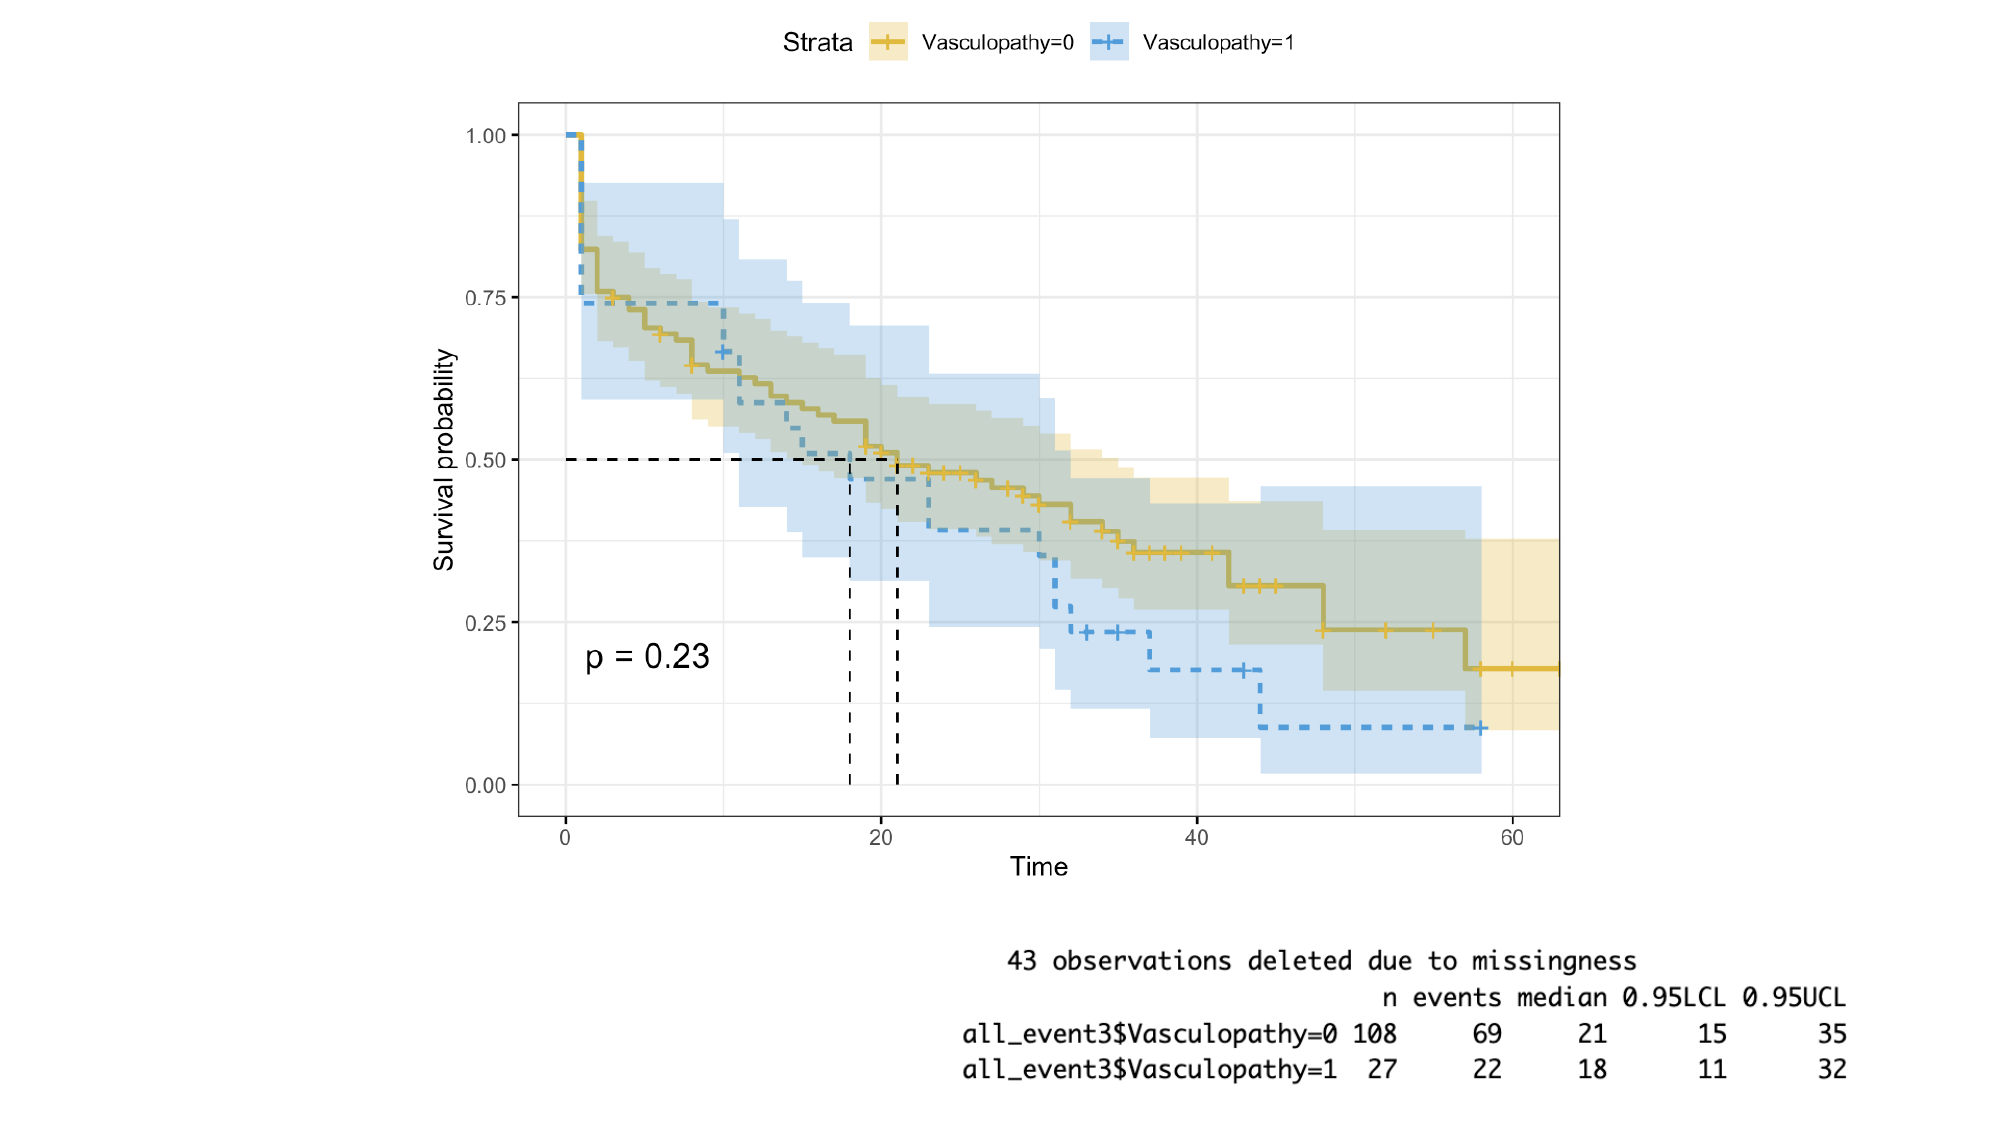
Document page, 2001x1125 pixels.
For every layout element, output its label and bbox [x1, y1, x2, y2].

picture [427, 0, 1573, 886]
picture [952, 928, 2000, 1097]
